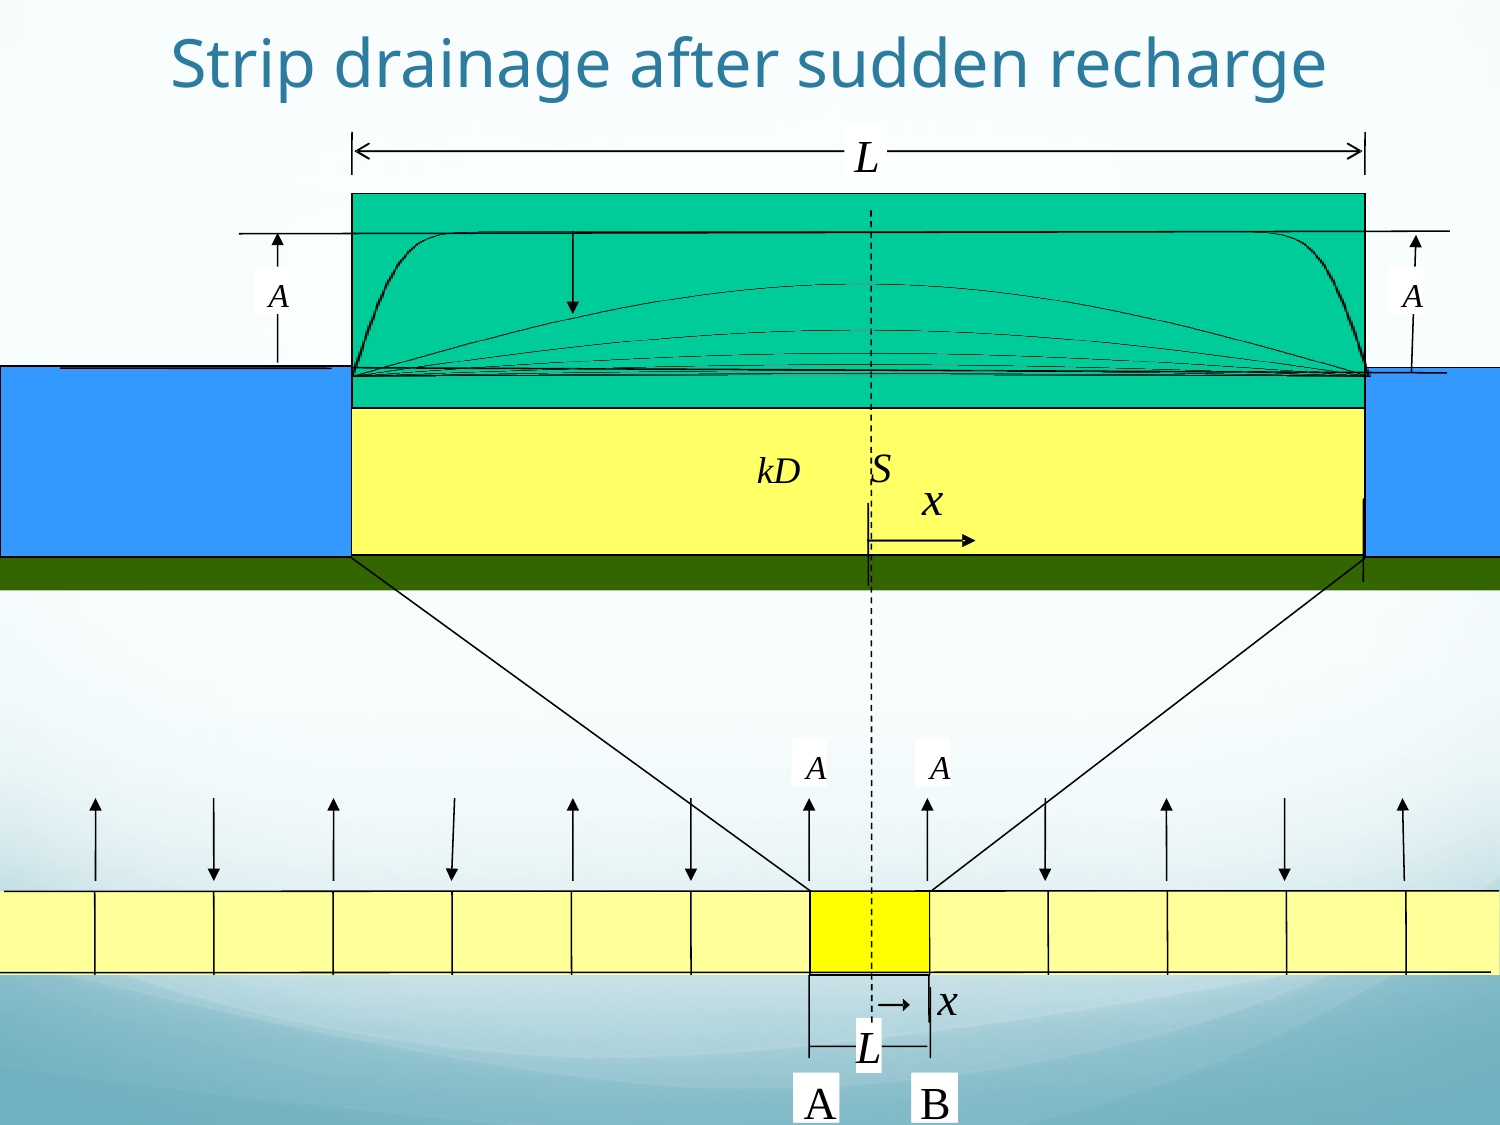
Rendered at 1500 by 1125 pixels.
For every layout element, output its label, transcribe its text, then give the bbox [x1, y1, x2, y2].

text_box kD [756, 446, 821, 492]
text_box x [922, 467, 944, 525]
text_box [911, 1072, 958, 1123]
text_box [334, 892, 452, 972]
text_box [0, 891, 94, 972]
text_box x [937, 975, 958, 1025]
text_box [1160, 798, 1173, 881]
text_box [1396, 798, 1409, 881]
text_box A [915, 739, 951, 787]
text_box [214, 892, 333, 972]
text_box [566, 798, 580, 881]
text_box [445, 798, 459, 881]
text_box [684, 798, 698, 881]
text_box [207, 798, 220, 881]
text_box [1364, 367, 1500, 557]
text_box [352, 193, 1366, 215]
text_box [1168, 891, 1286, 972]
text_box [95, 892, 213, 972]
text_box [1278, 798, 1291, 881]
text_box [0, 365, 352, 558]
text_box A [803, 1073, 837, 1125]
text_box [844, 125, 887, 175]
text_box [1039, 798, 1052, 881]
text_box [354, 142, 844, 160]
text_box [810, 892, 930, 972]
text_box [1049, 891, 1167, 972]
text_box [887, 142, 1363, 160]
text_box [572, 892, 810, 972]
text_box S [870, 440, 892, 491]
text_box [793, 1072, 840, 1123]
text_box [878, 998, 910, 1011]
picture [222, 218, 1439, 402]
text_box [0, 556, 1500, 591]
text_box [872, 534, 976, 547]
title Strip drainage after sudden recharge [90, 17, 1410, 109]
text_box [352, 415, 1364, 556]
text_box [89, 798, 102, 881]
text_box [802, 798, 816, 881]
text_box [921, 798, 934, 881]
text_box [327, 798, 340, 881]
text_box L [856, 1017, 882, 1073]
text_box B [919, 1073, 951, 1125]
text_box L [854, 126, 880, 182]
text_box [930, 891, 1048, 972]
text_box [1287, 891, 1500, 975]
text_box [453, 892, 571, 972]
text_box A [791, 739, 827, 787]
